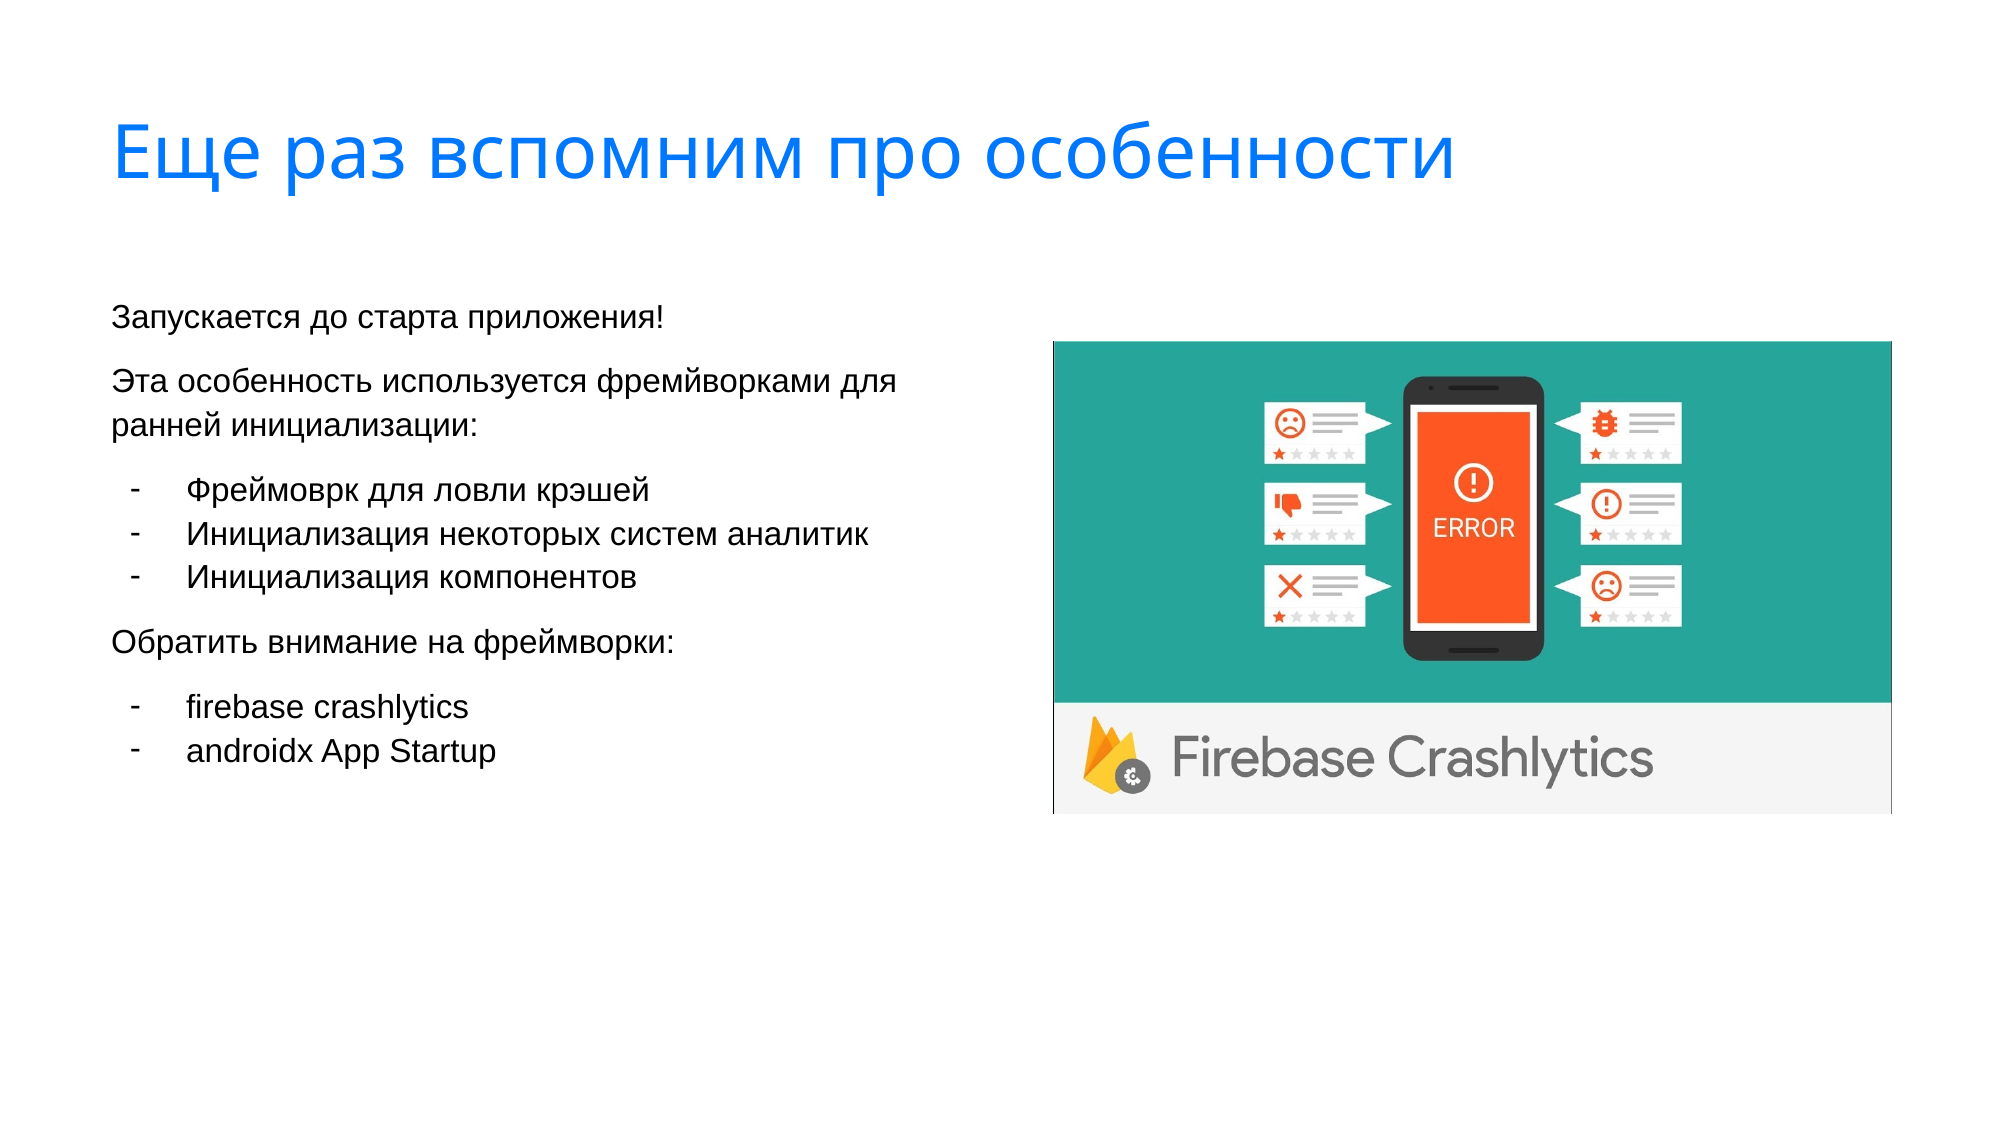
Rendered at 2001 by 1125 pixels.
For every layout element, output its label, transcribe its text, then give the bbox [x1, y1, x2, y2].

title Еще раз вспомним про особенности [111, 113, 1892, 220]
list Запускается до старта приложения! Эта особенность используется фремйворками для ранней инициализации: Фреймоврк для ловли крэшей Инициализация некоторых систем аналитик Инициализация компонентов Обратить внимание на фреймворки: firebase crashlytics androidx App Startup [111, 290, 982, 1018]
picture [1053, 341, 1893, 814]
